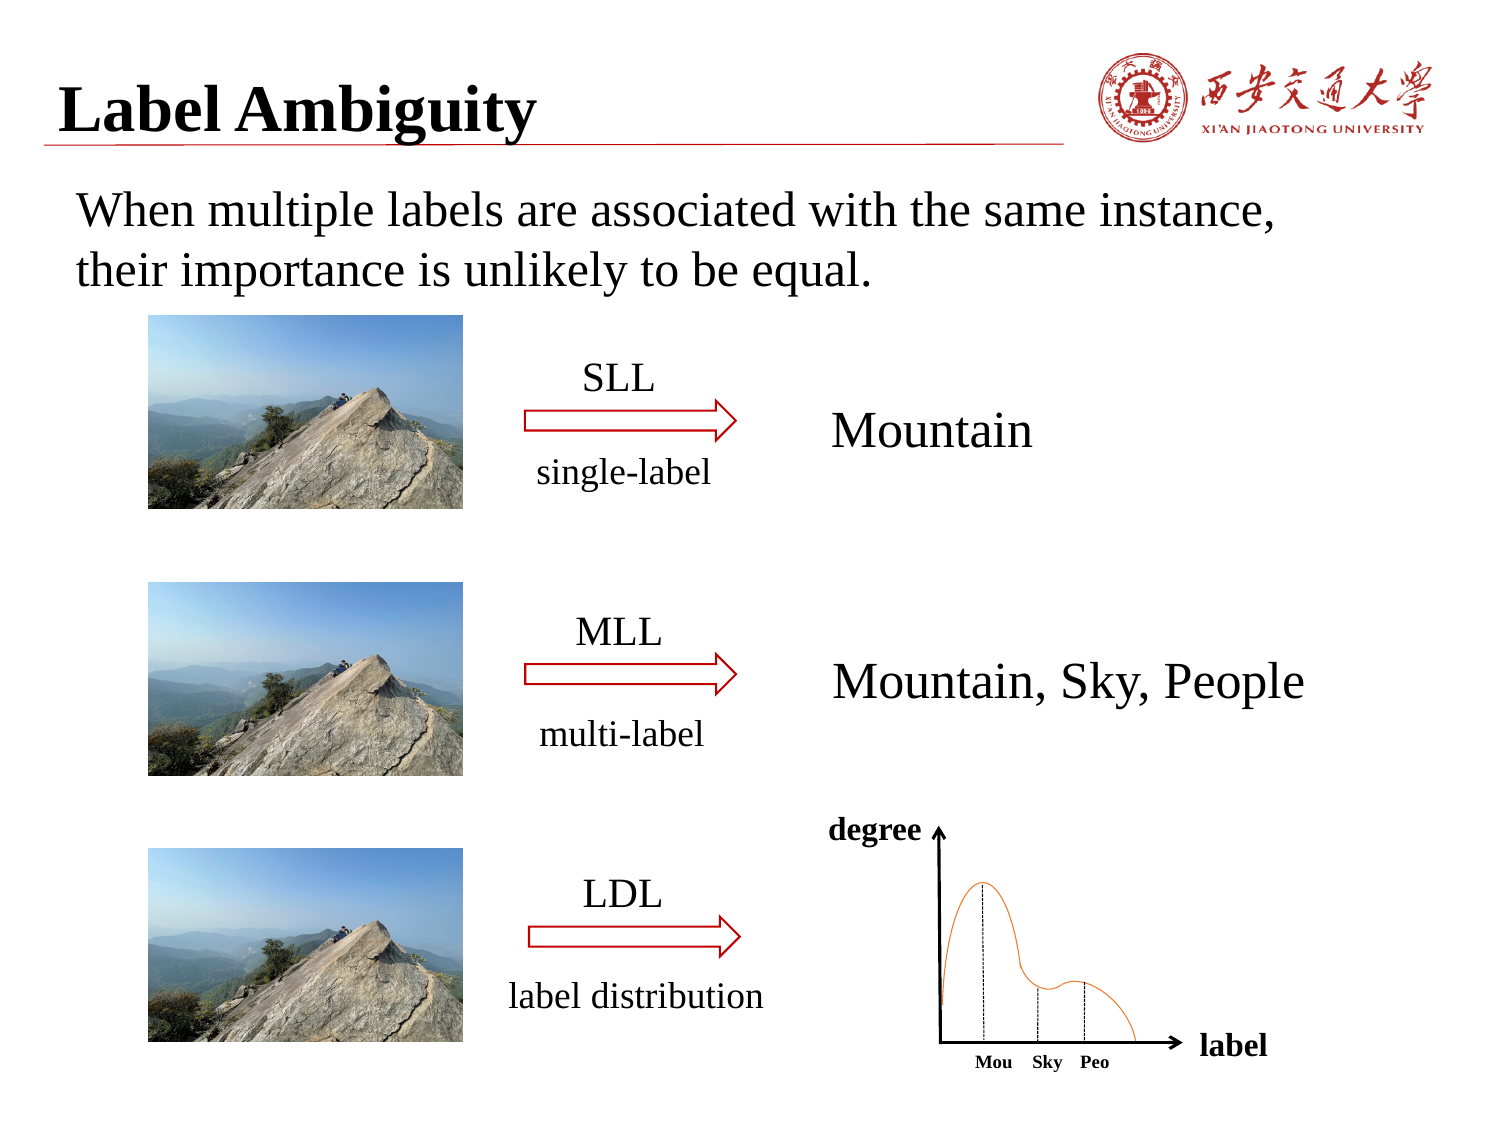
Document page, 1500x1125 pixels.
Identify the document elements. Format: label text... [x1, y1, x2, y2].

text_box multi-label [524, 701, 731, 761]
text_box single-label [521, 421, 733, 500]
text_box Label Ambiguity [43, 25, 554, 144]
picture [148, 582, 463, 776]
text_box [524, 651, 738, 697]
text_box Label Ambiguity [43, 146, 554, 153]
picture [148, 848, 463, 1043]
text_box When multiple labels are associated with the same instance, their importance is unlikely to be equal. [61, 169, 1367, 304]
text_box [813, 804, 1329, 1125]
text_box SLL [482, 322, 755, 405]
text_box MLL [483, 576, 756, 659]
text_box Mountain, Sky, People [817, 614, 1465, 697]
picture [1095, 49, 1442, 146]
text_box [527, 914, 742, 960]
picture [148, 315, 463, 509]
text_box [523, 398, 738, 425]
text_box Mountain [816, 362, 1108, 441]
text_box label distribution [493, 963, 808, 1024]
text_box LDL [486, 838, 759, 921]
